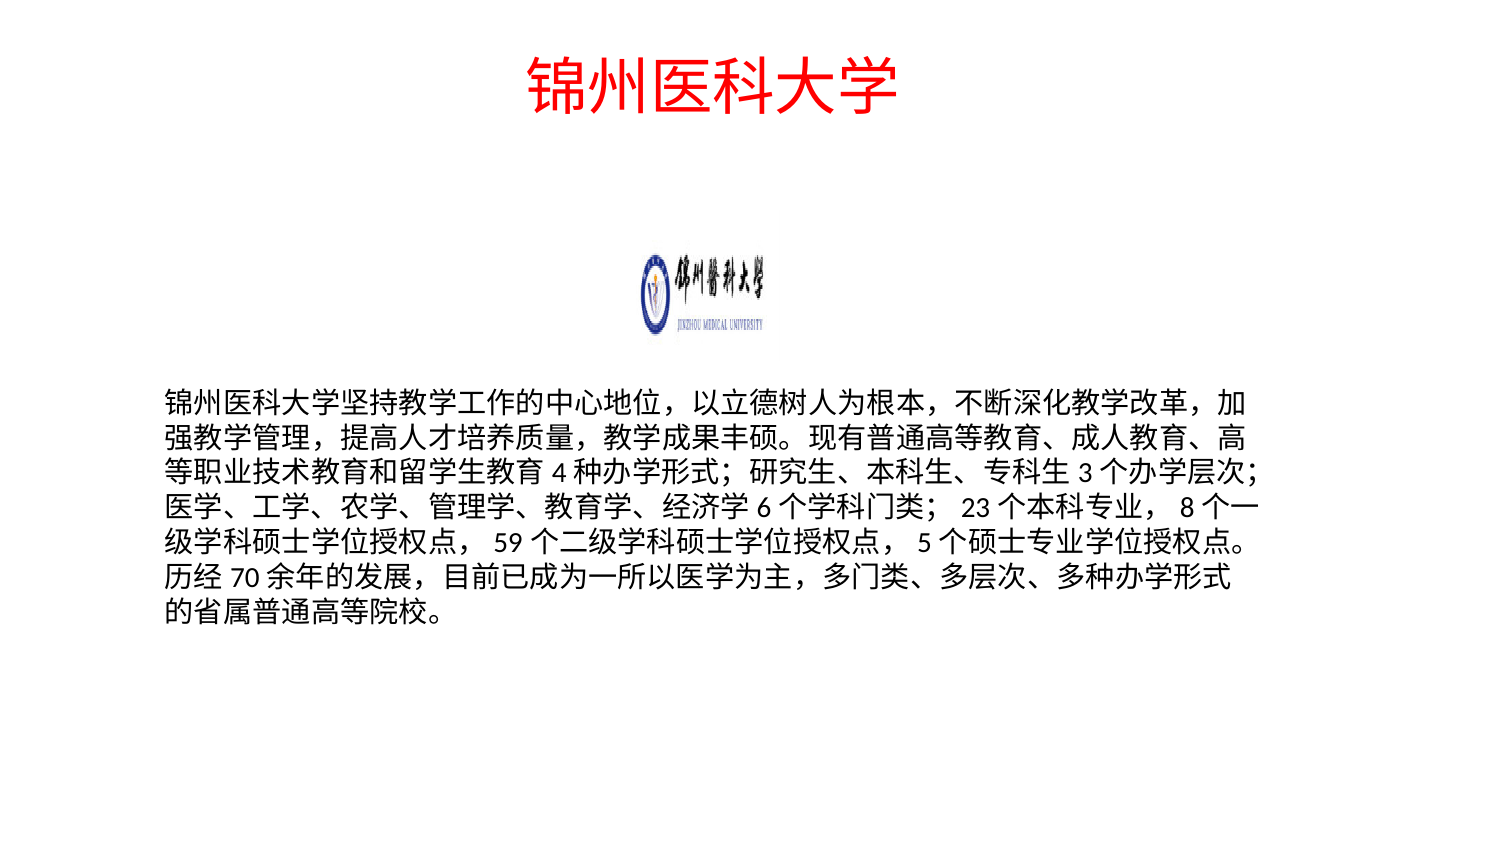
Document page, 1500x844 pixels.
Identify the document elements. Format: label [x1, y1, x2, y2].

picture [629, 210, 780, 361]
